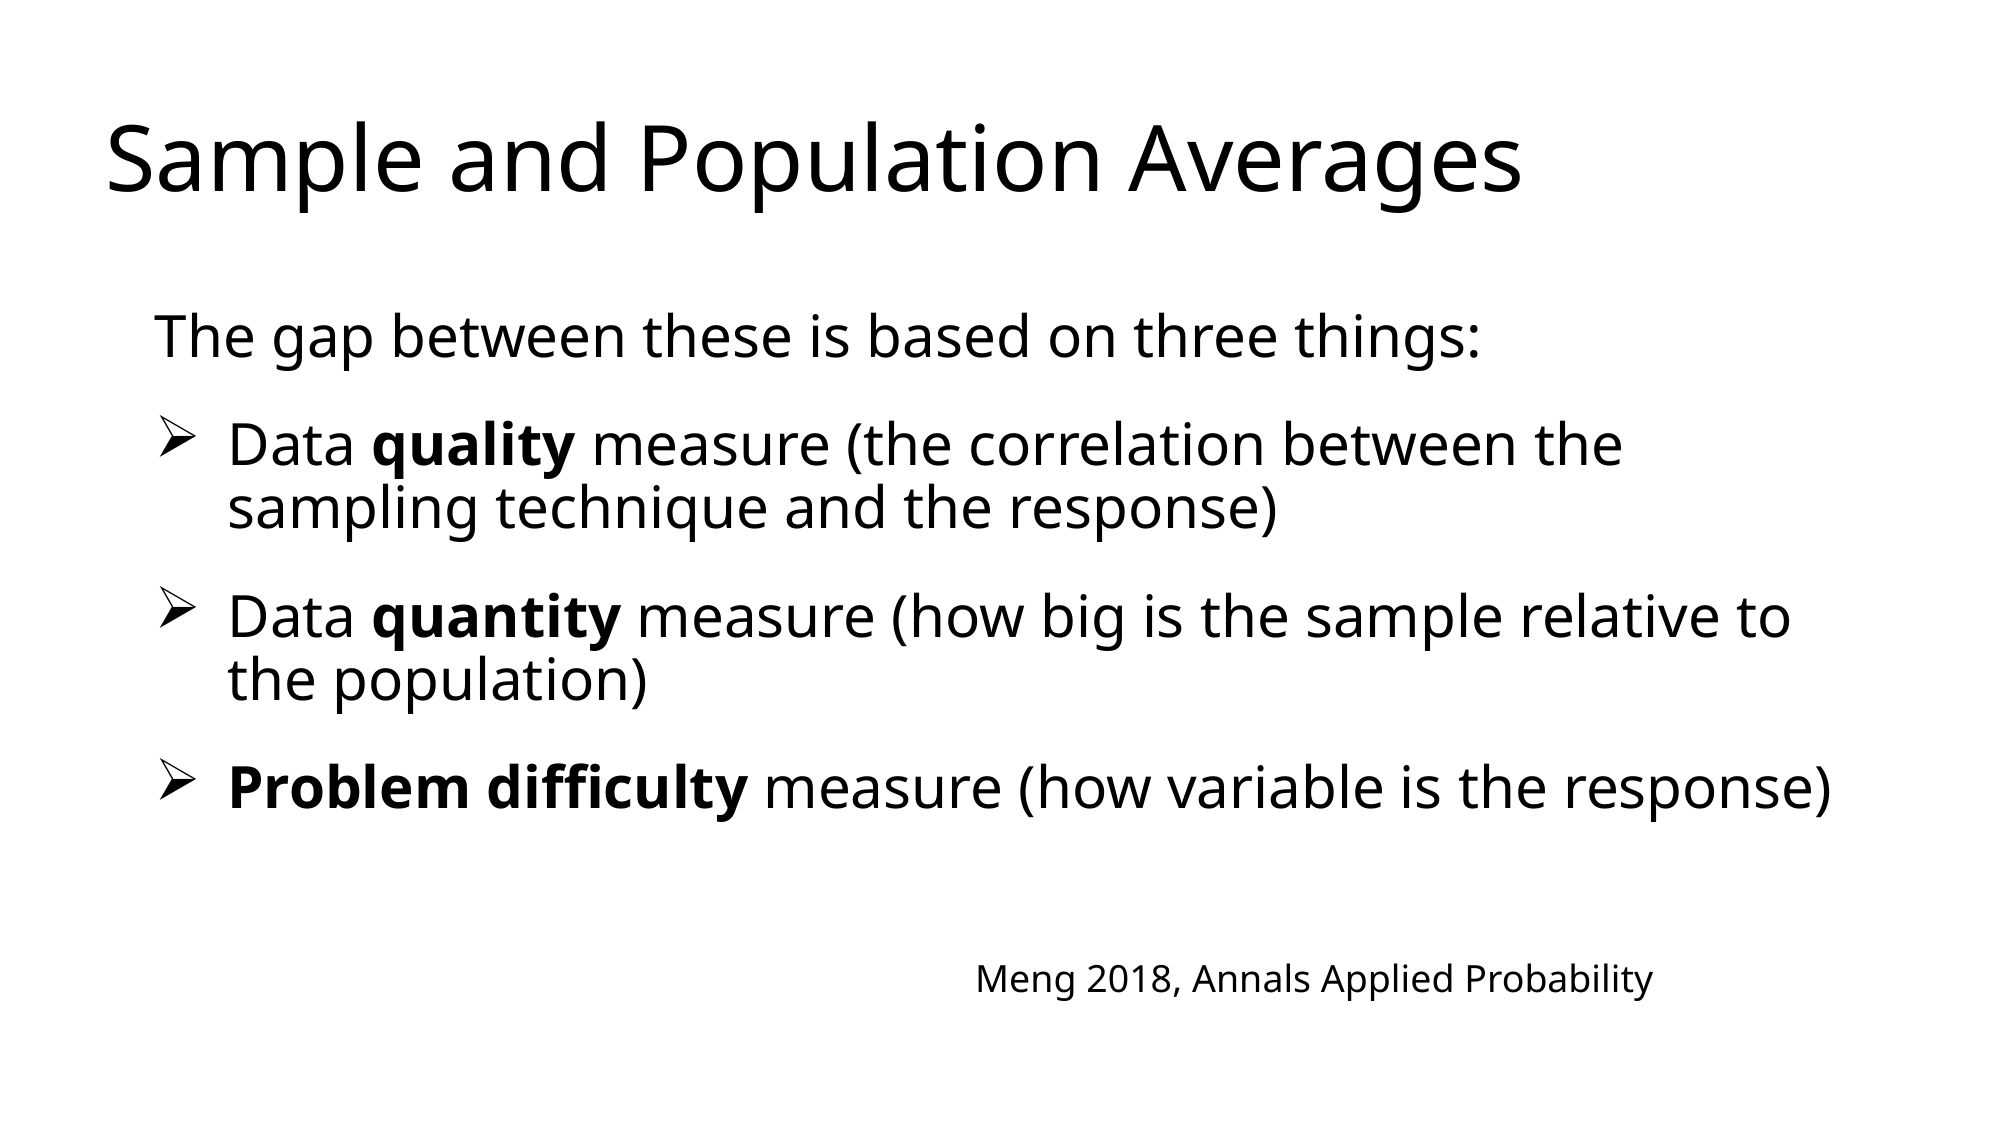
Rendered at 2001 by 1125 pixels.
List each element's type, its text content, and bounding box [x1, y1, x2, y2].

title Sample and Population Averages [90, 52, 1863, 271]
list The gap between these is based on three things: Data quality measure (the correlation between the sampling technique and the response) Data quantity measure (how big is the sample relative to the population) Problem difficulty measure (how variable is the response) [137, 299, 1863, 1014]
text_box Meng 2018, Annals Applied Probability [960, 947, 1756, 1008]
